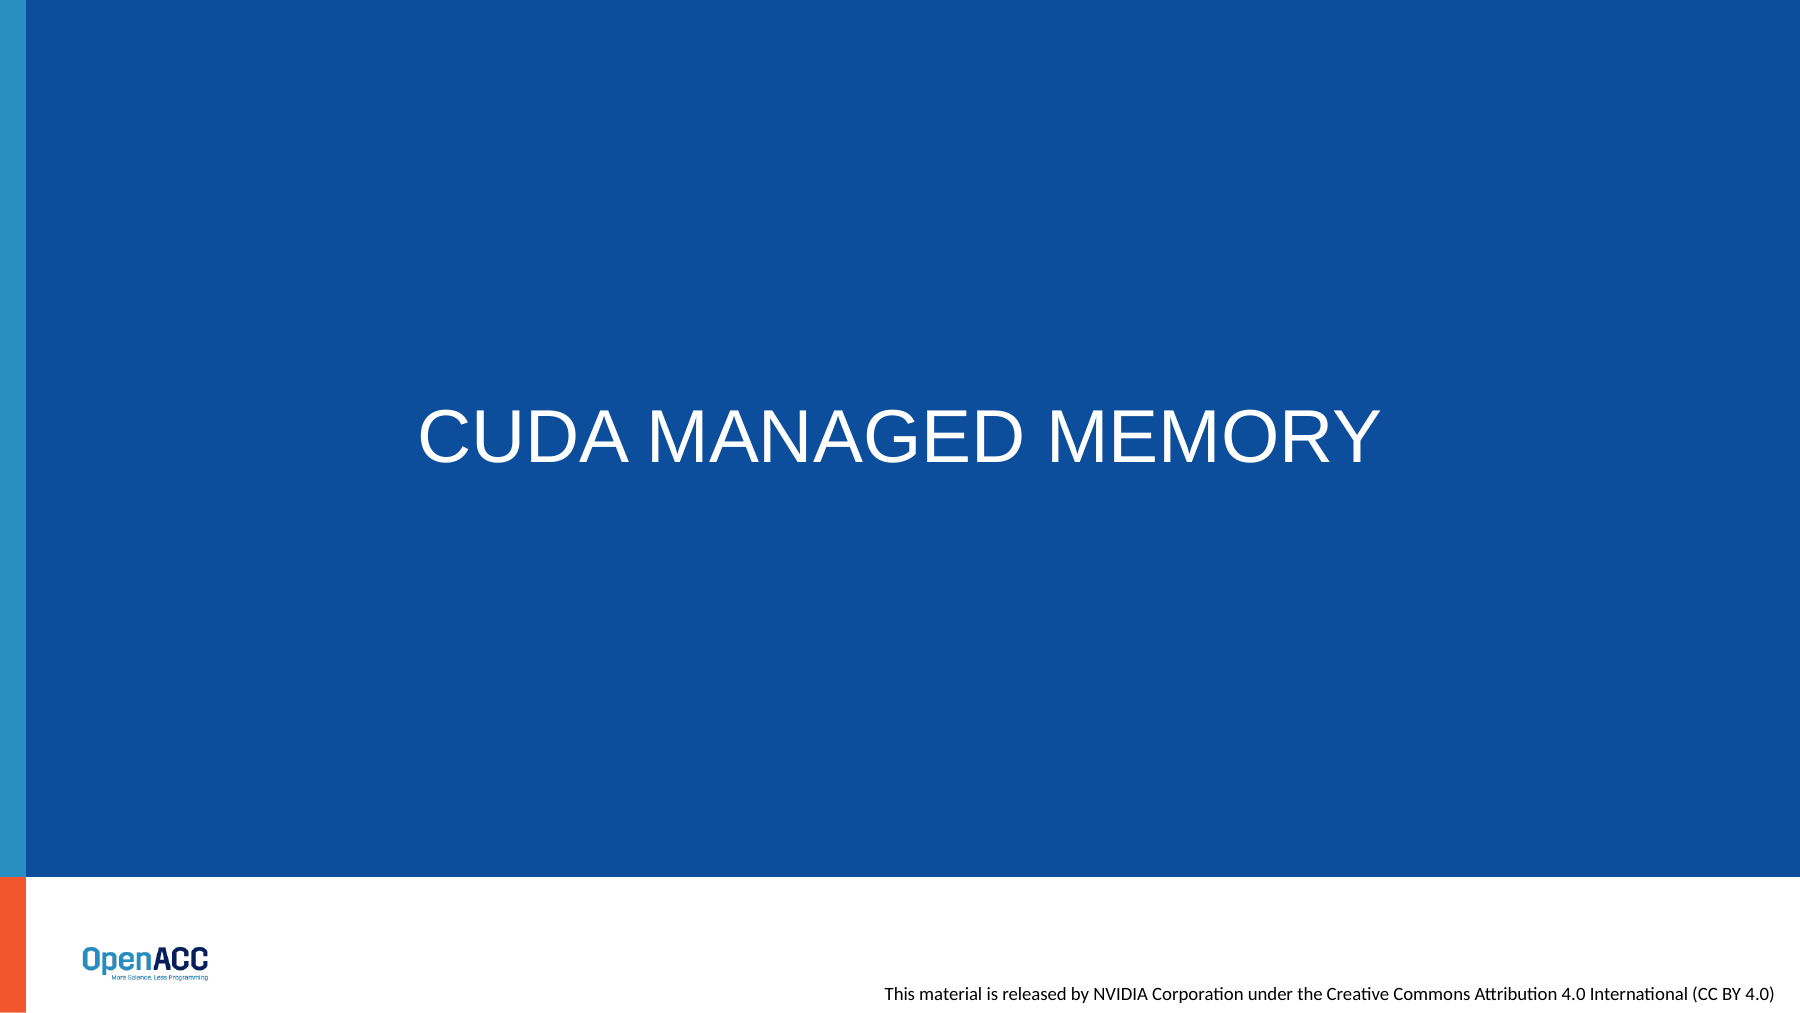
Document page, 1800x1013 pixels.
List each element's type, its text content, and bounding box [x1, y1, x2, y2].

title CUDA MANAGED MEMORY [81, 390, 1719, 487]
picture [81, 946, 208, 981]
